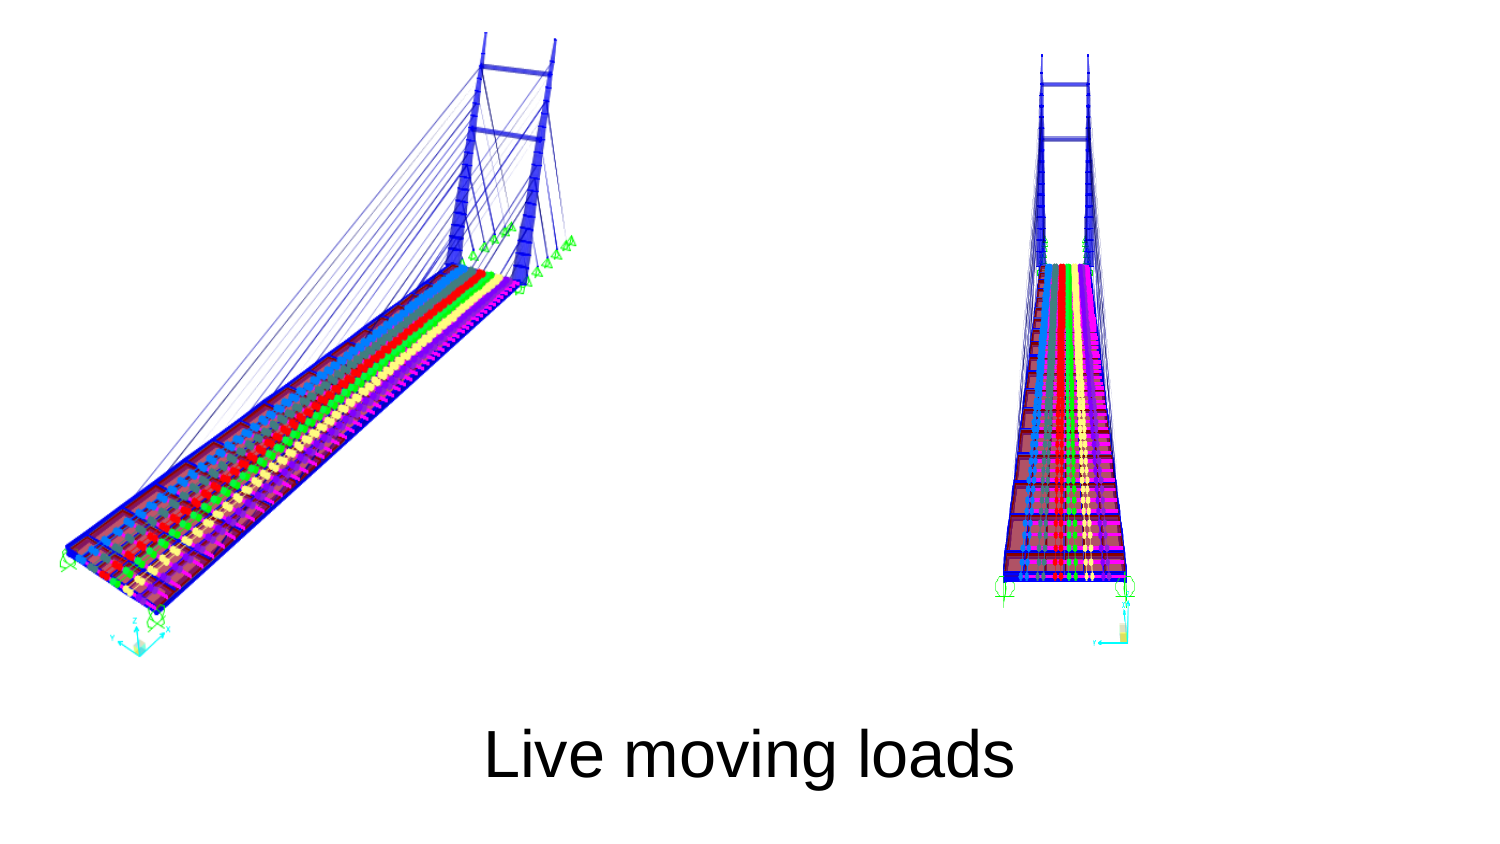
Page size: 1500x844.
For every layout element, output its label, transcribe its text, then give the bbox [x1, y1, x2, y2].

picture [699, 0, 1437, 662]
title Live moving loads [137, 671, 1363, 830]
picture [0, 0, 663, 663]
